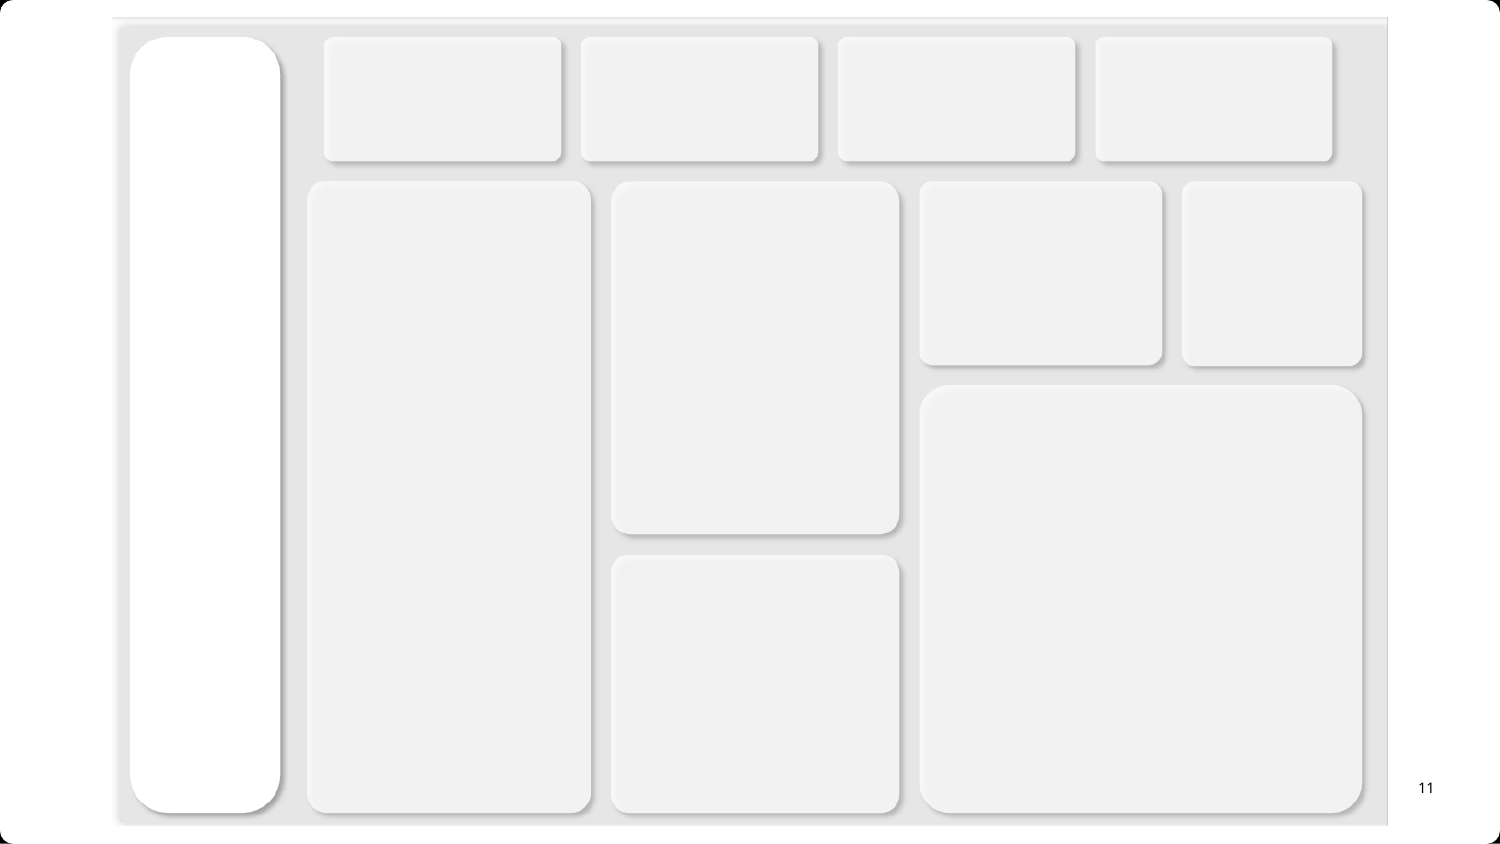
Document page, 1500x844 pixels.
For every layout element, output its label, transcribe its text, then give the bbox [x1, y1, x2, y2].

slide_number 11 [1402, 775, 1451, 801]
picture [112, 17, 1388, 826]
